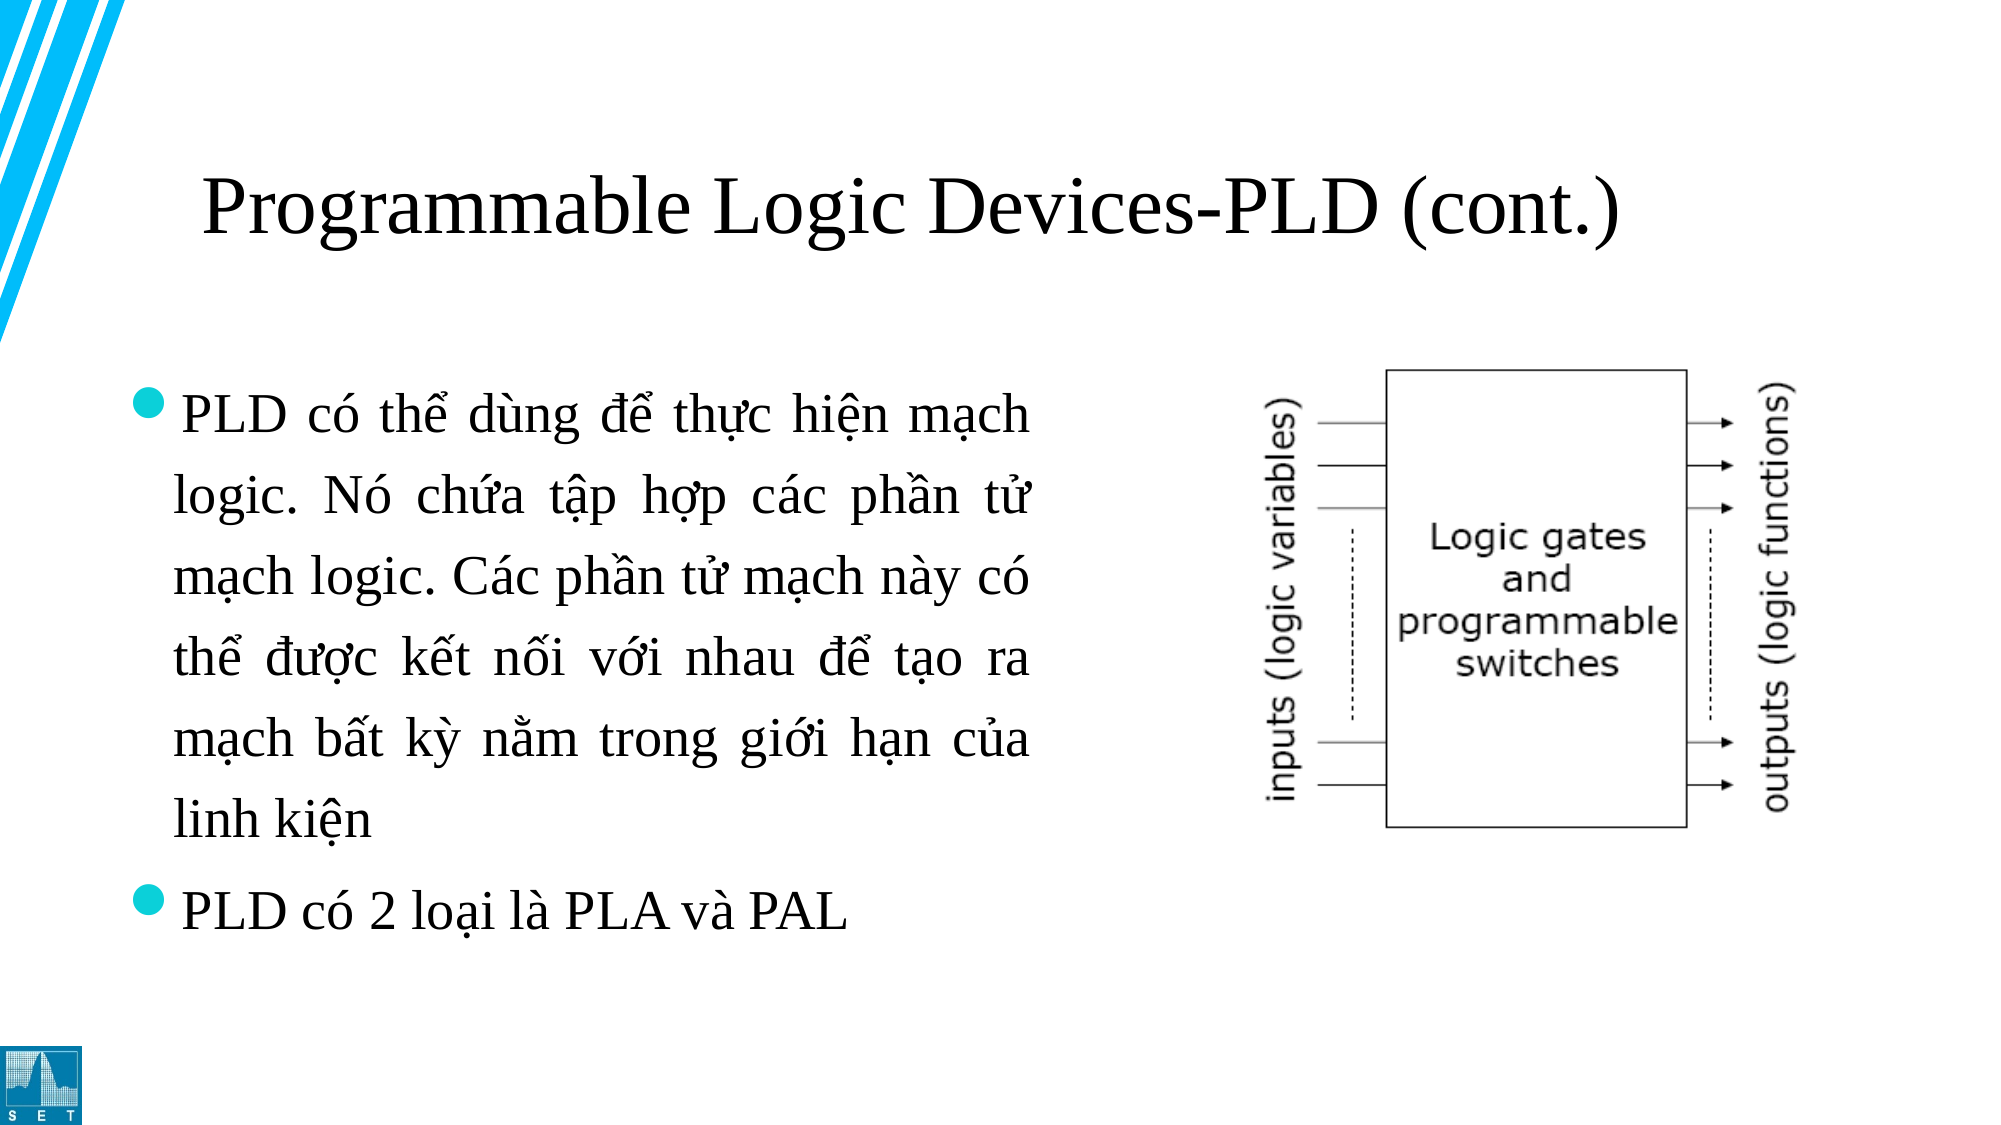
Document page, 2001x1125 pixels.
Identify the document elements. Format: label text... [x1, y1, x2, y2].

picture [1251, 354, 1805, 845]
picture [38, 1110, 45, 1121]
text_box PLD có thể dùng để thực hiện mạch logic. Nó chứa tập hợp các phần tử mạch logic. Các phần tử mạch này có thể được kết nối với nhau để tạo ra mạch bất kỳ nằm trong giới hạn của linh kiện PLD có 2 loại là PLA và PAL [113, 354, 1046, 1018]
text_box Programmable Logic Devices-PLD (cont.) [201, 62, 1667, 251]
picture [67, 1110, 74, 1120]
picture [6, 1051, 78, 1106]
picture [9, 1110, 16, 1121]
